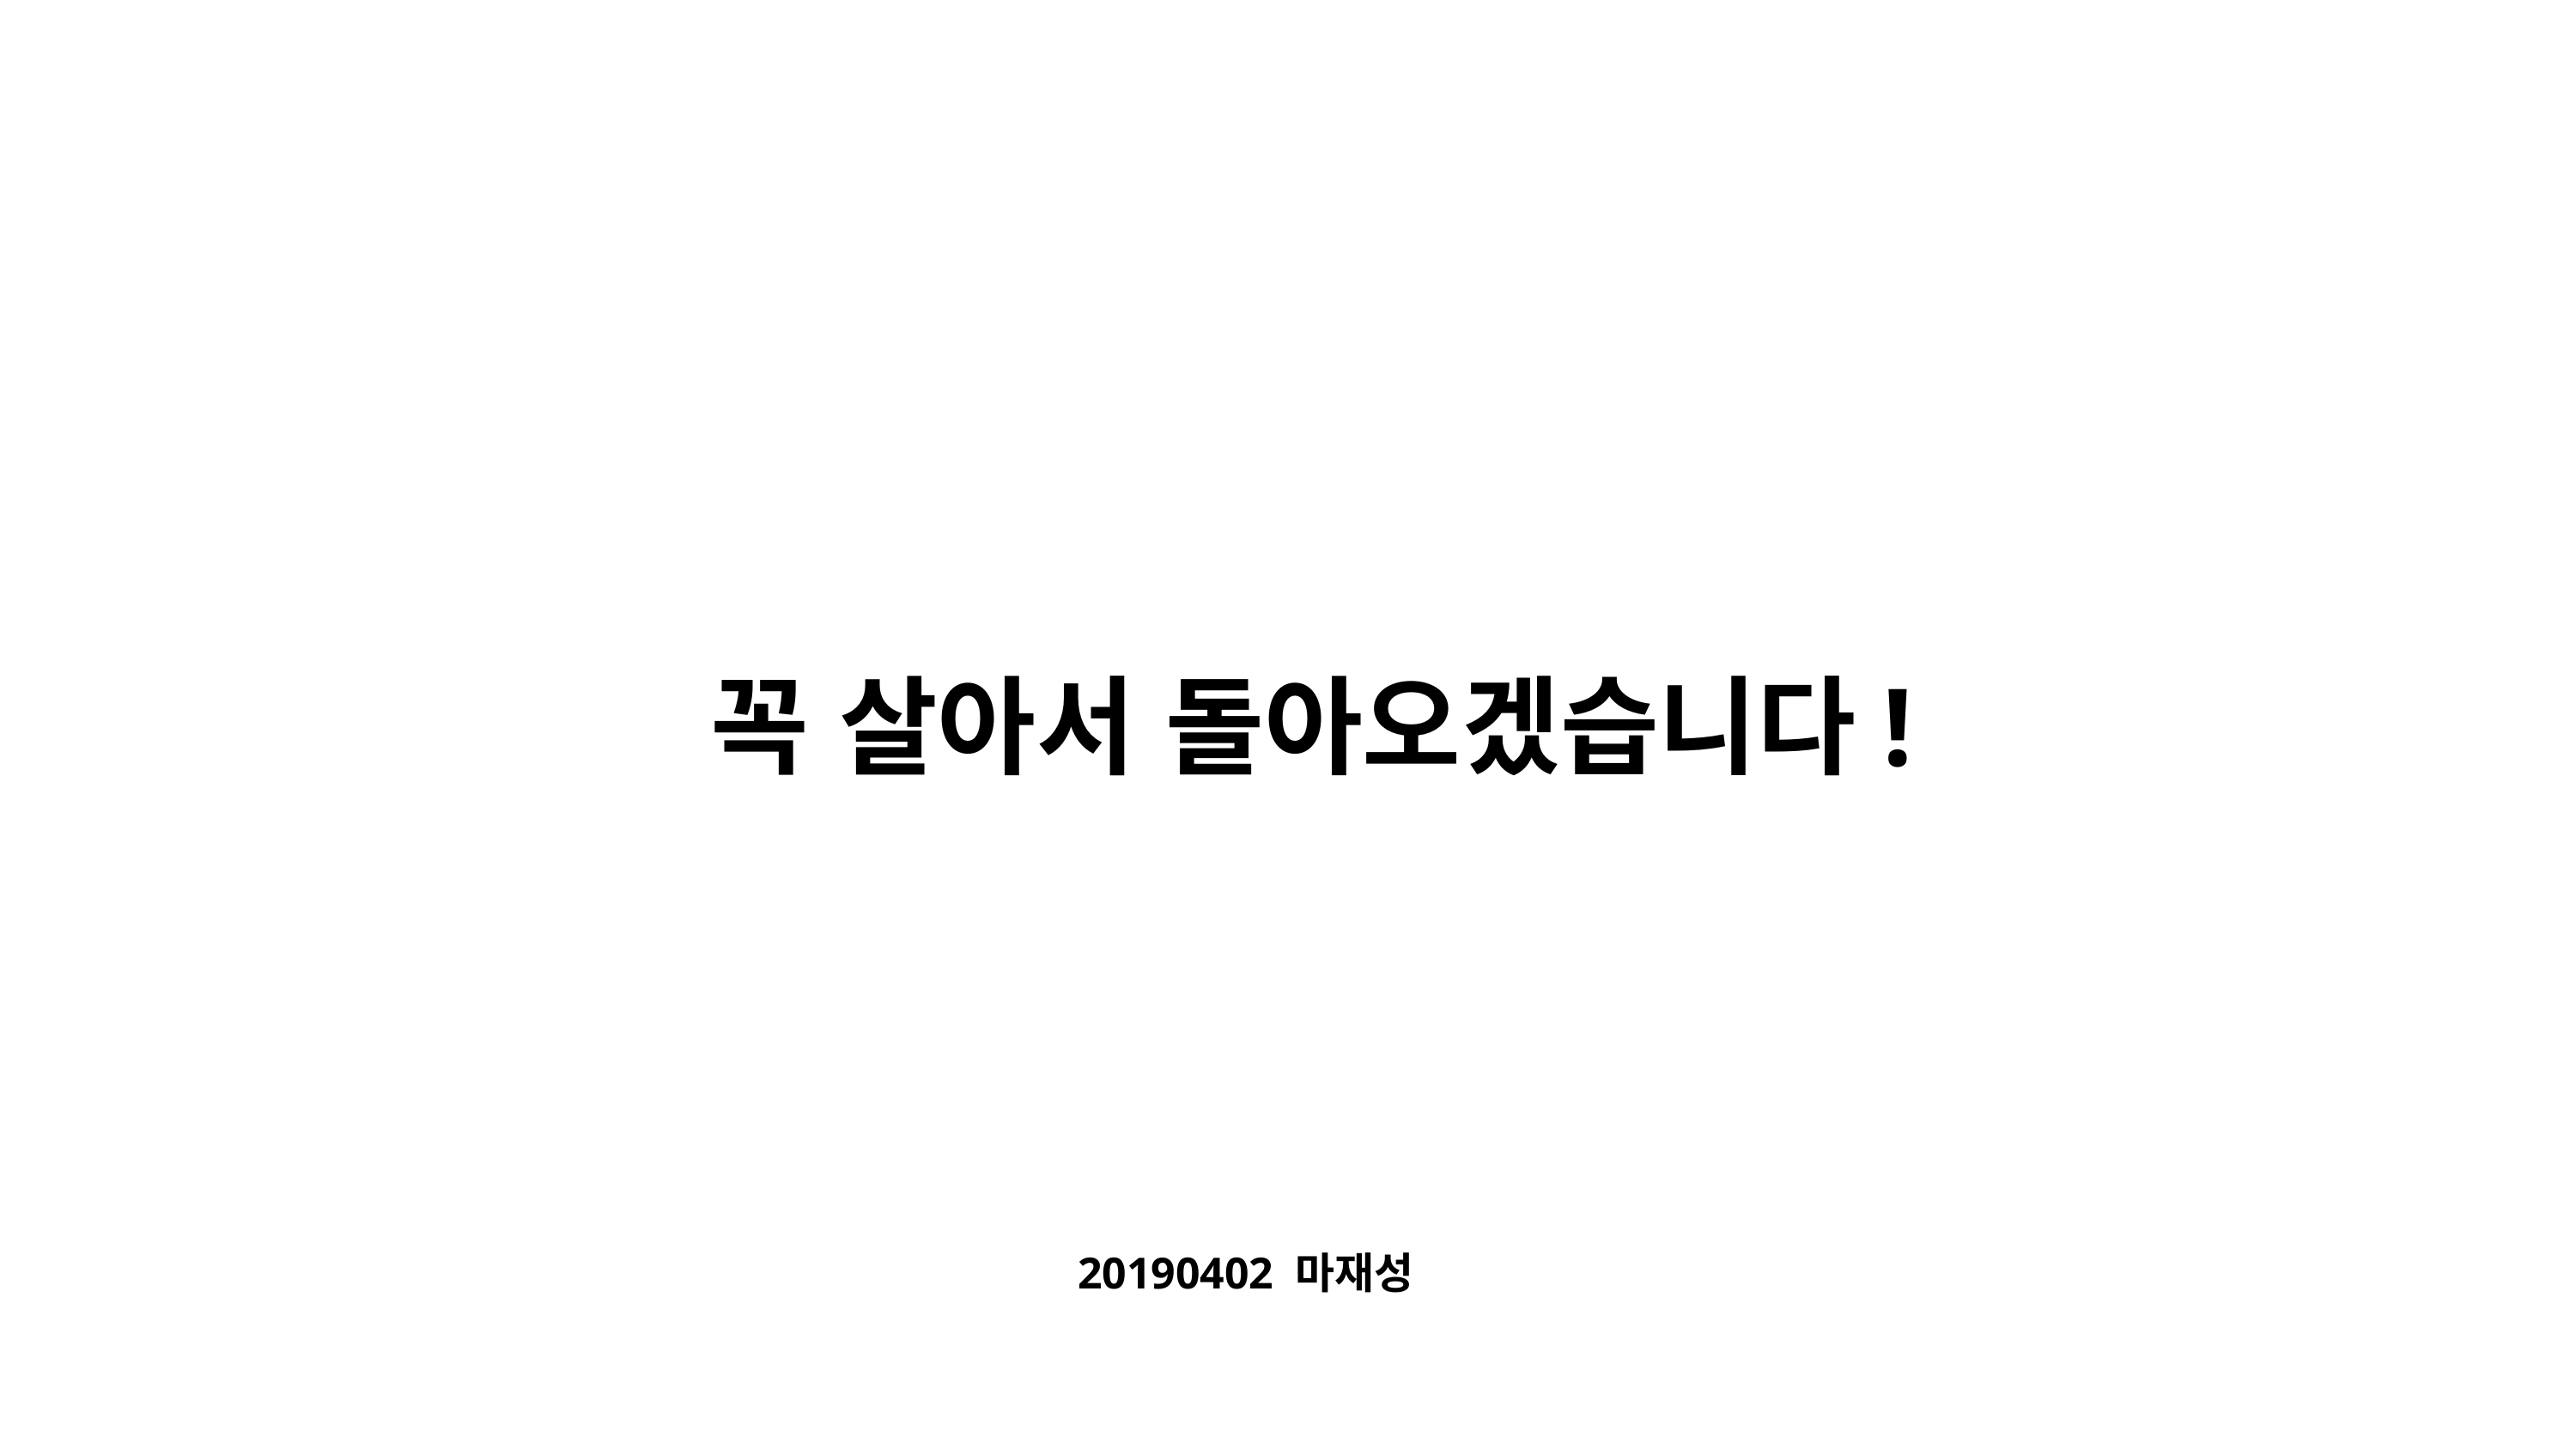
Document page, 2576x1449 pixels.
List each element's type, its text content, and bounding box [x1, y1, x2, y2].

text_box 꼭 살아서 돌아오겠습니다! [697, 652, 1879, 795]
text_box 20190402 마재성 [1065, 1239, 1511, 1304]
